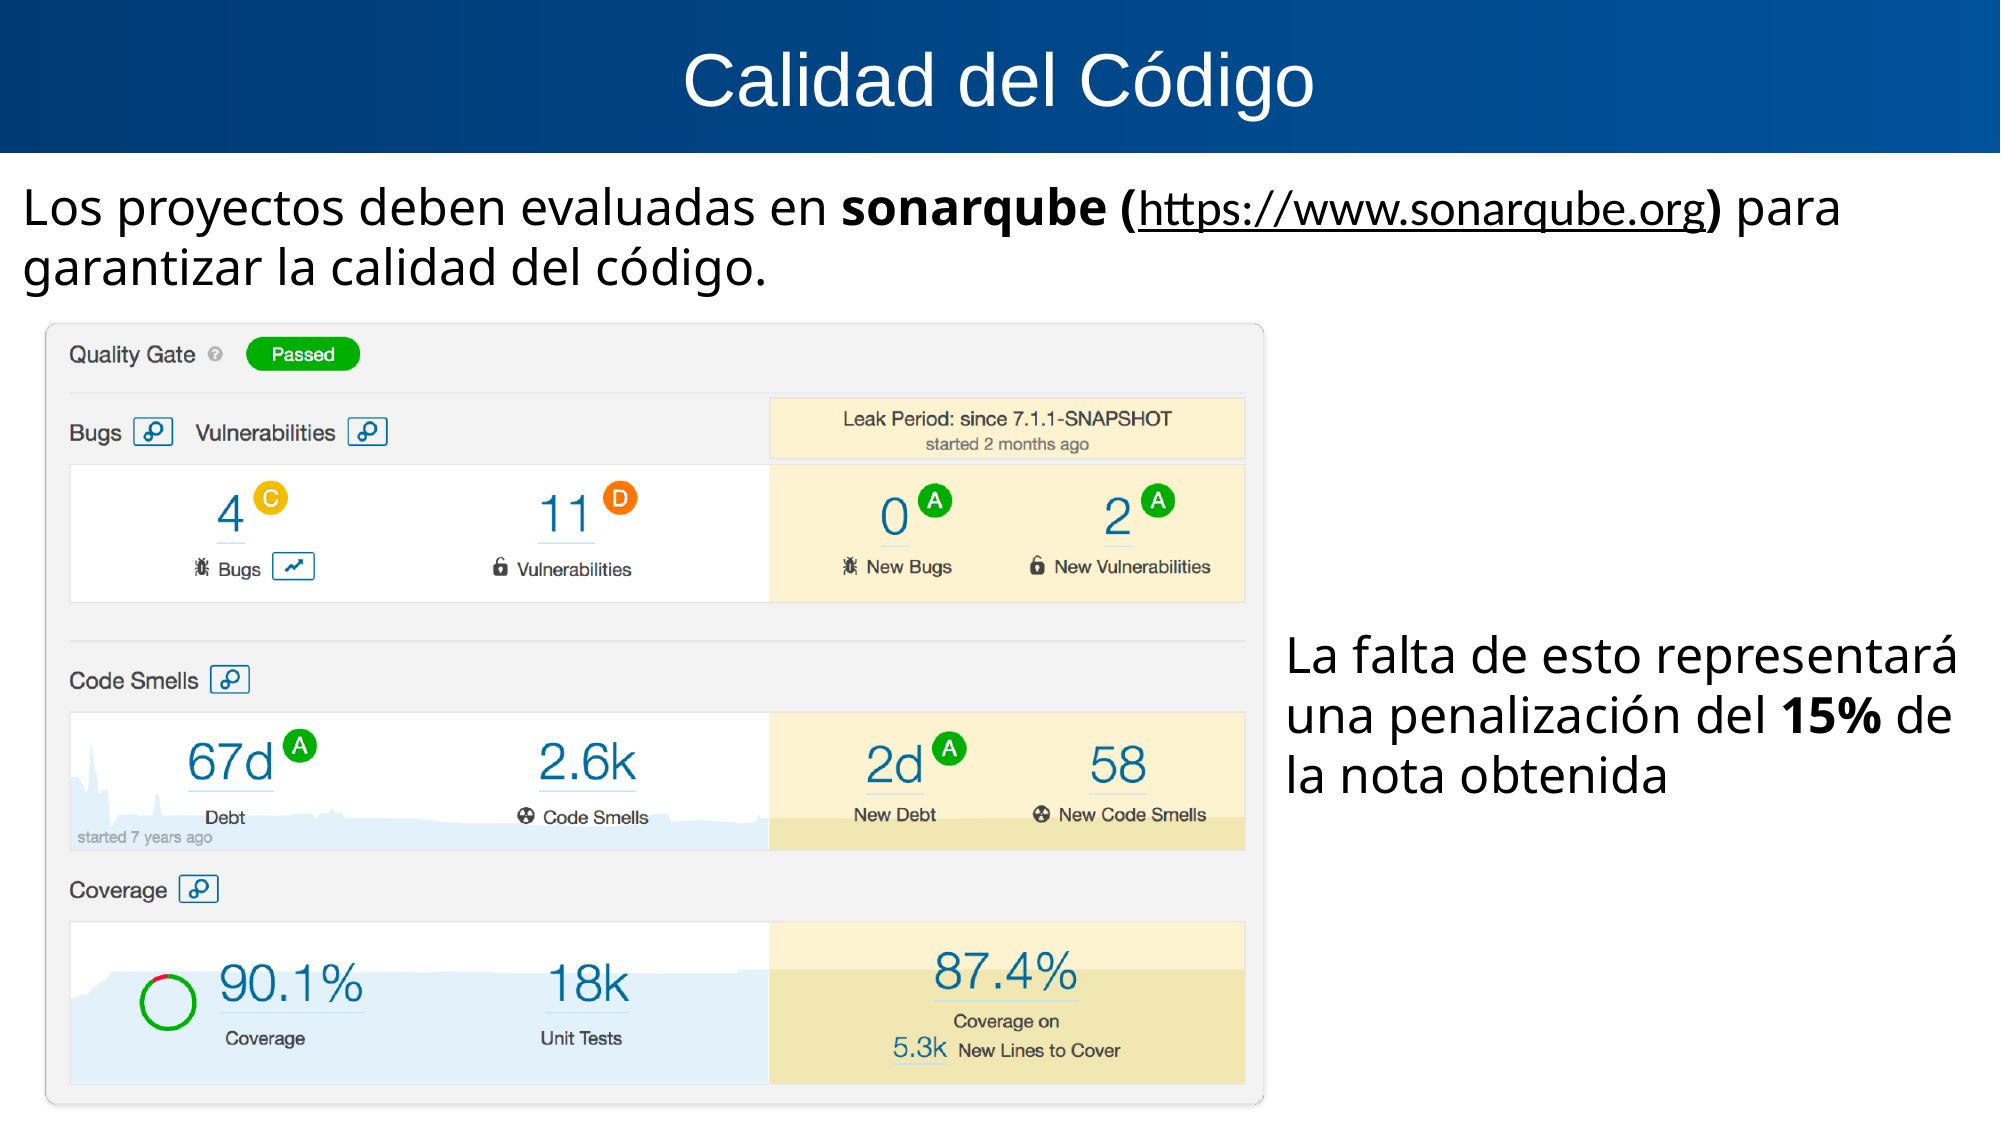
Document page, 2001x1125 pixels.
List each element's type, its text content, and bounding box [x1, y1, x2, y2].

text_box Calidad del Código [0, 0, 2000, 154]
text_box Los proyectos deben evaluadas en sonarqube (https://www.sonarqube.org) para garantizar la calidad del código. [22, 175, 1984, 296]
picture [38, 317, 1271, 1113]
text_box La falta de esto representará una penalización del 15% de la nota obtenida [1271, 616, 1984, 812]
